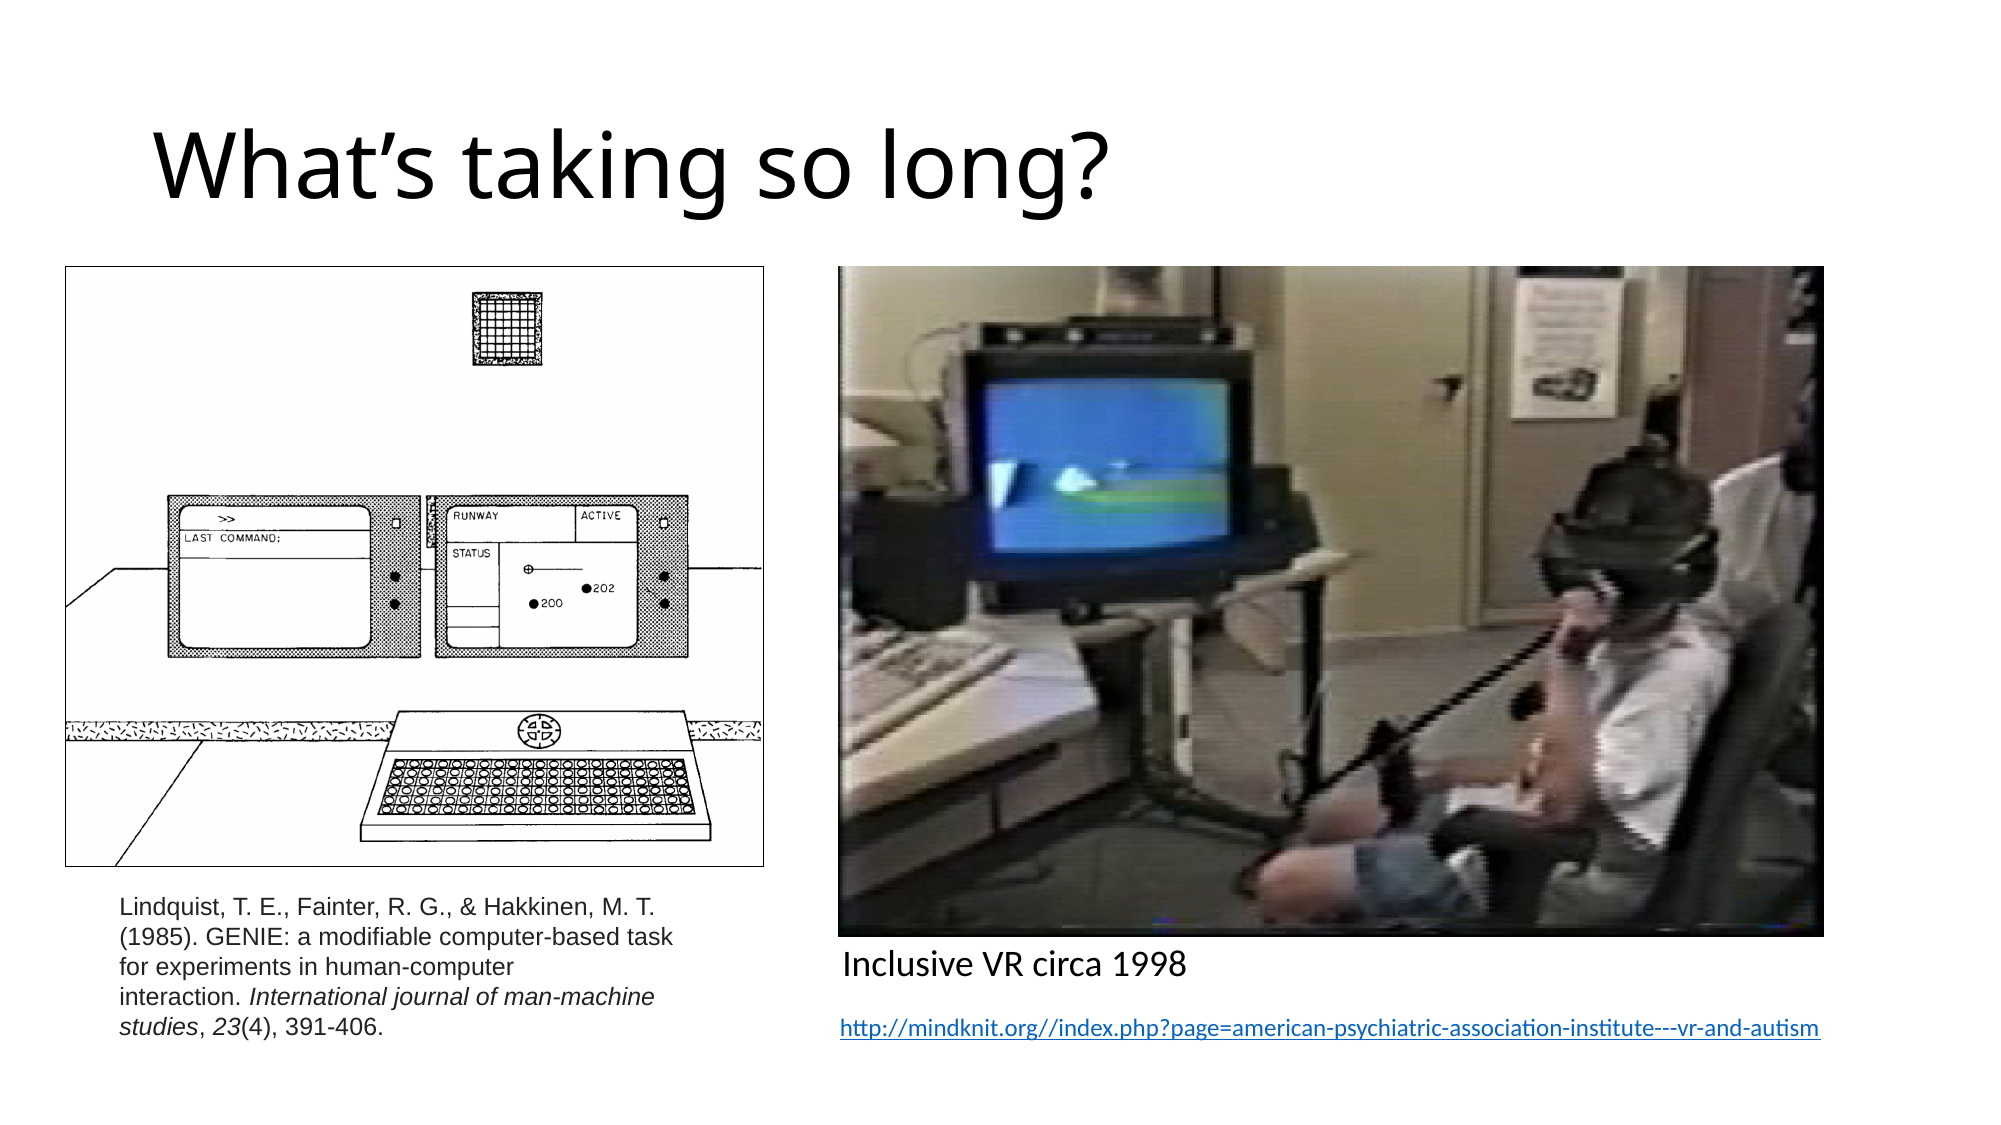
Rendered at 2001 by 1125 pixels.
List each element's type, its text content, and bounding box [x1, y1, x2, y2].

text_box Inclusive VR circa 1998 [827, 931, 1203, 992]
text_box Lindquist, T. E., Fainter, R. G., & Hakkinen, M. T. (1985). GENIE: a modifiable computer-based task for experiments in human-computer interaction. International journal of man-machine studies, 23(4), 391-406. [104, 883, 699, 1048]
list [838, 266, 1824, 937]
title What’s taking so long? [137, 59, 1863, 278]
text_box http://mindknit.org//index.php?page=american-psychiatric-association-institute---vr-and-autism [825, 1004, 2000, 1050]
picture [65, 266, 764, 867]
